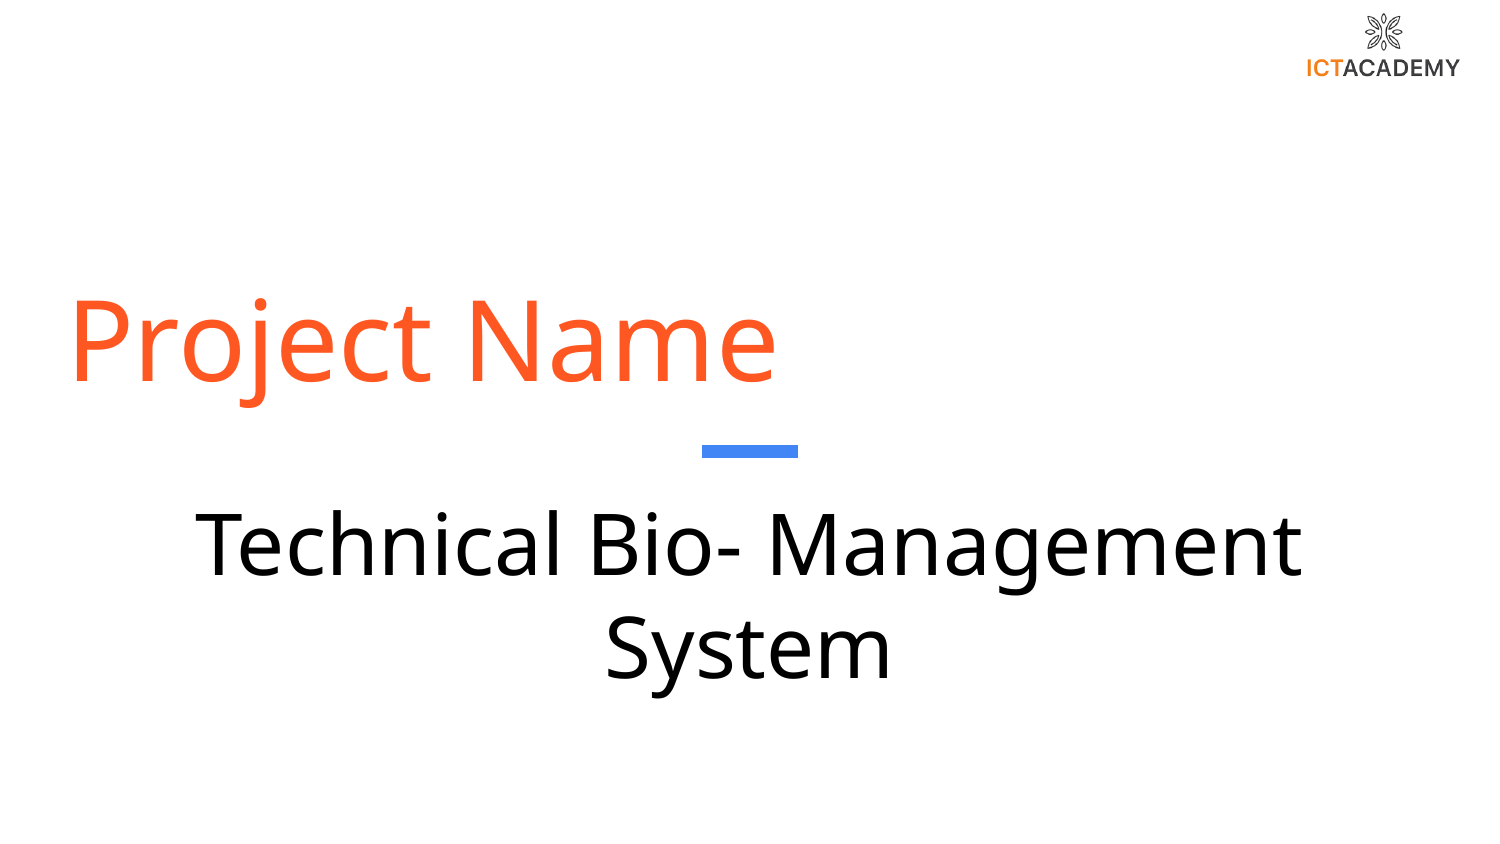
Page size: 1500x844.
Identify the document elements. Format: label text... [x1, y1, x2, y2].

title Project Name [51, 97, 1449, 419]
picture [1273, 5, 1494, 84]
subtitle Technical Bio- Management System [51, 475, 1449, 679]
